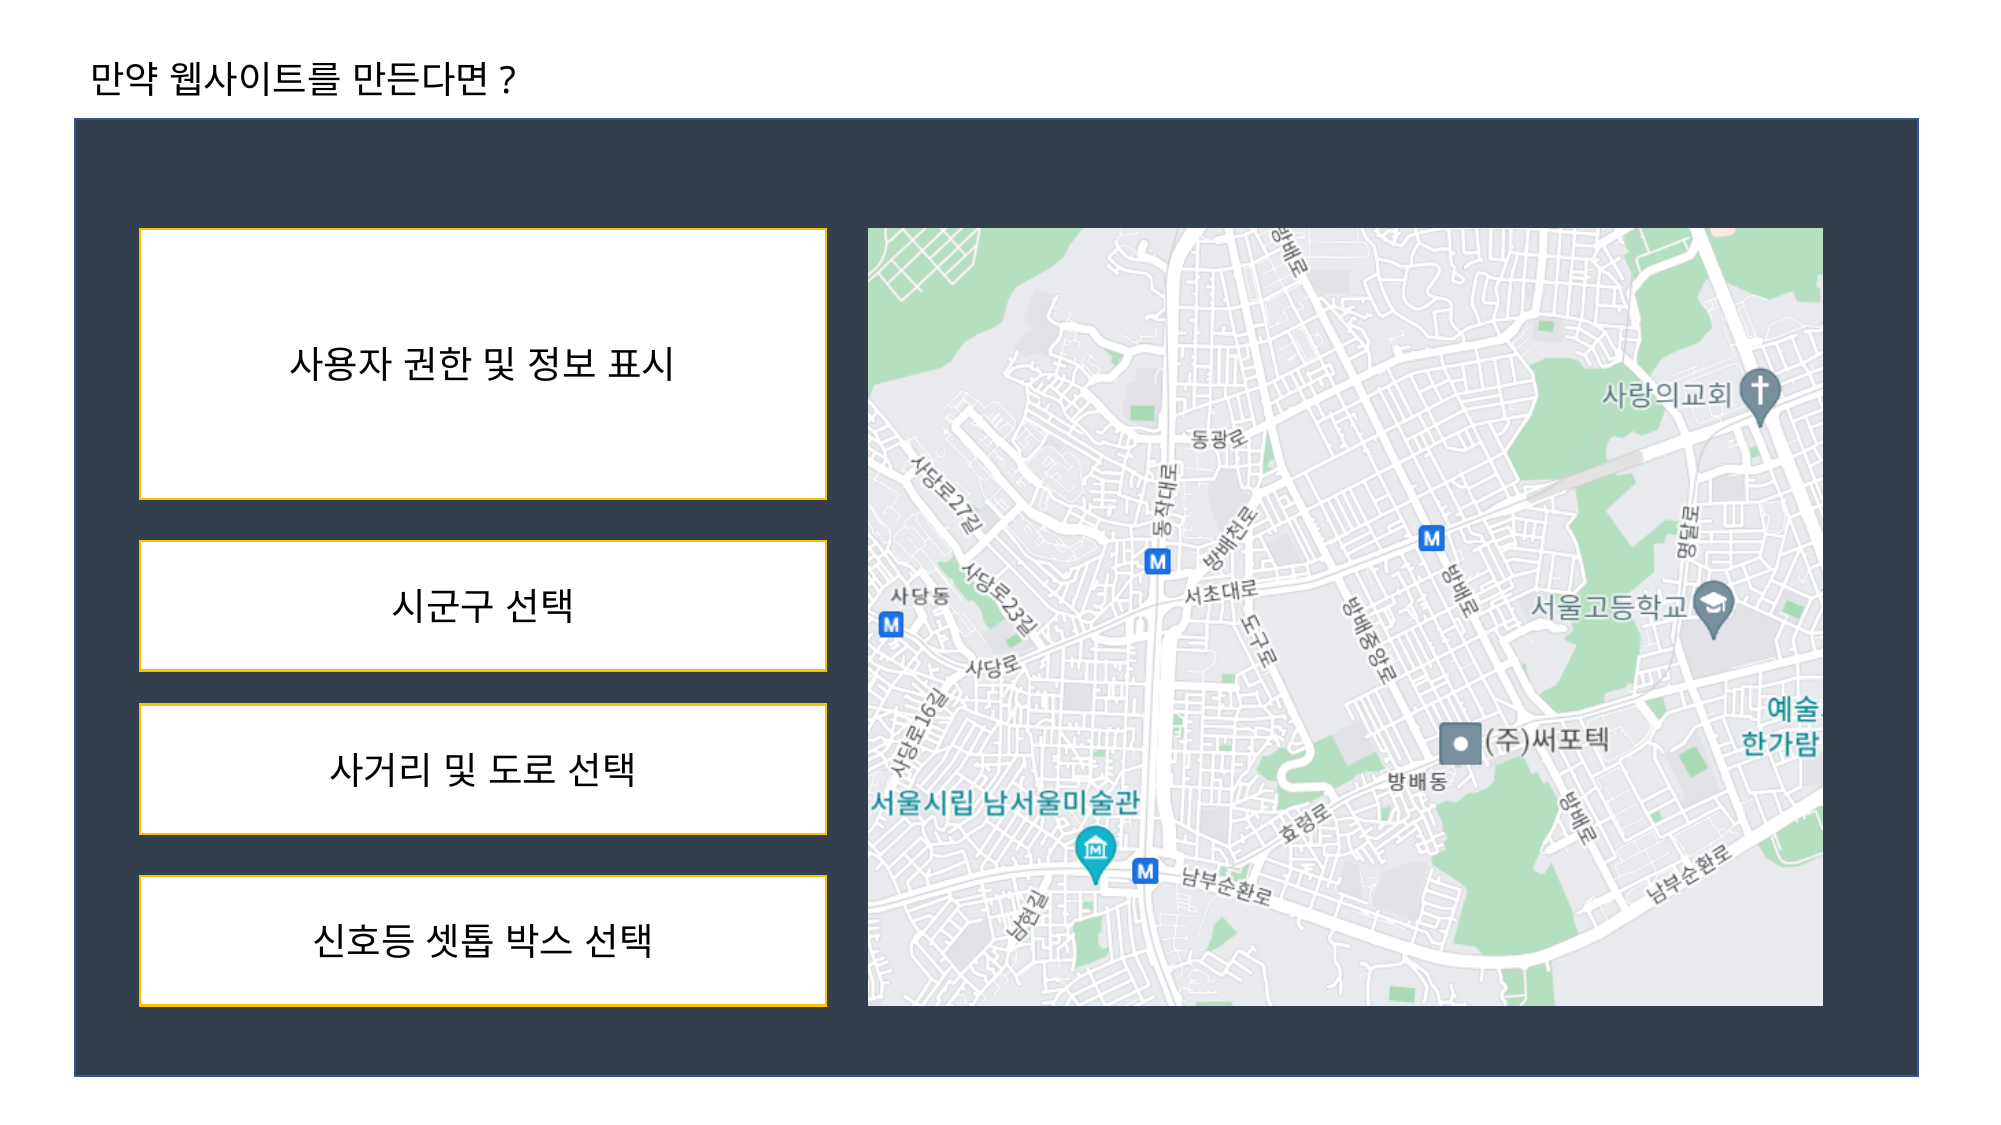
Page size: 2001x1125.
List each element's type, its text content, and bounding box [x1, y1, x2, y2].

picture [868, 228, 1823, 1006]
text_box [74, 118, 1919, 1077]
text_box 사거리 및 도로 선택 [139, 703, 827, 835]
text_box 시군구 선택 [139, 540, 827, 672]
text_box 만약 웹사이트를 만든다면? [75, 48, 610, 109]
text_box 신호등 셋톱 박스 선택 [139, 875, 827, 1007]
text_box 사용자 권한 및 정보 표시 [139, 228, 827, 500]
